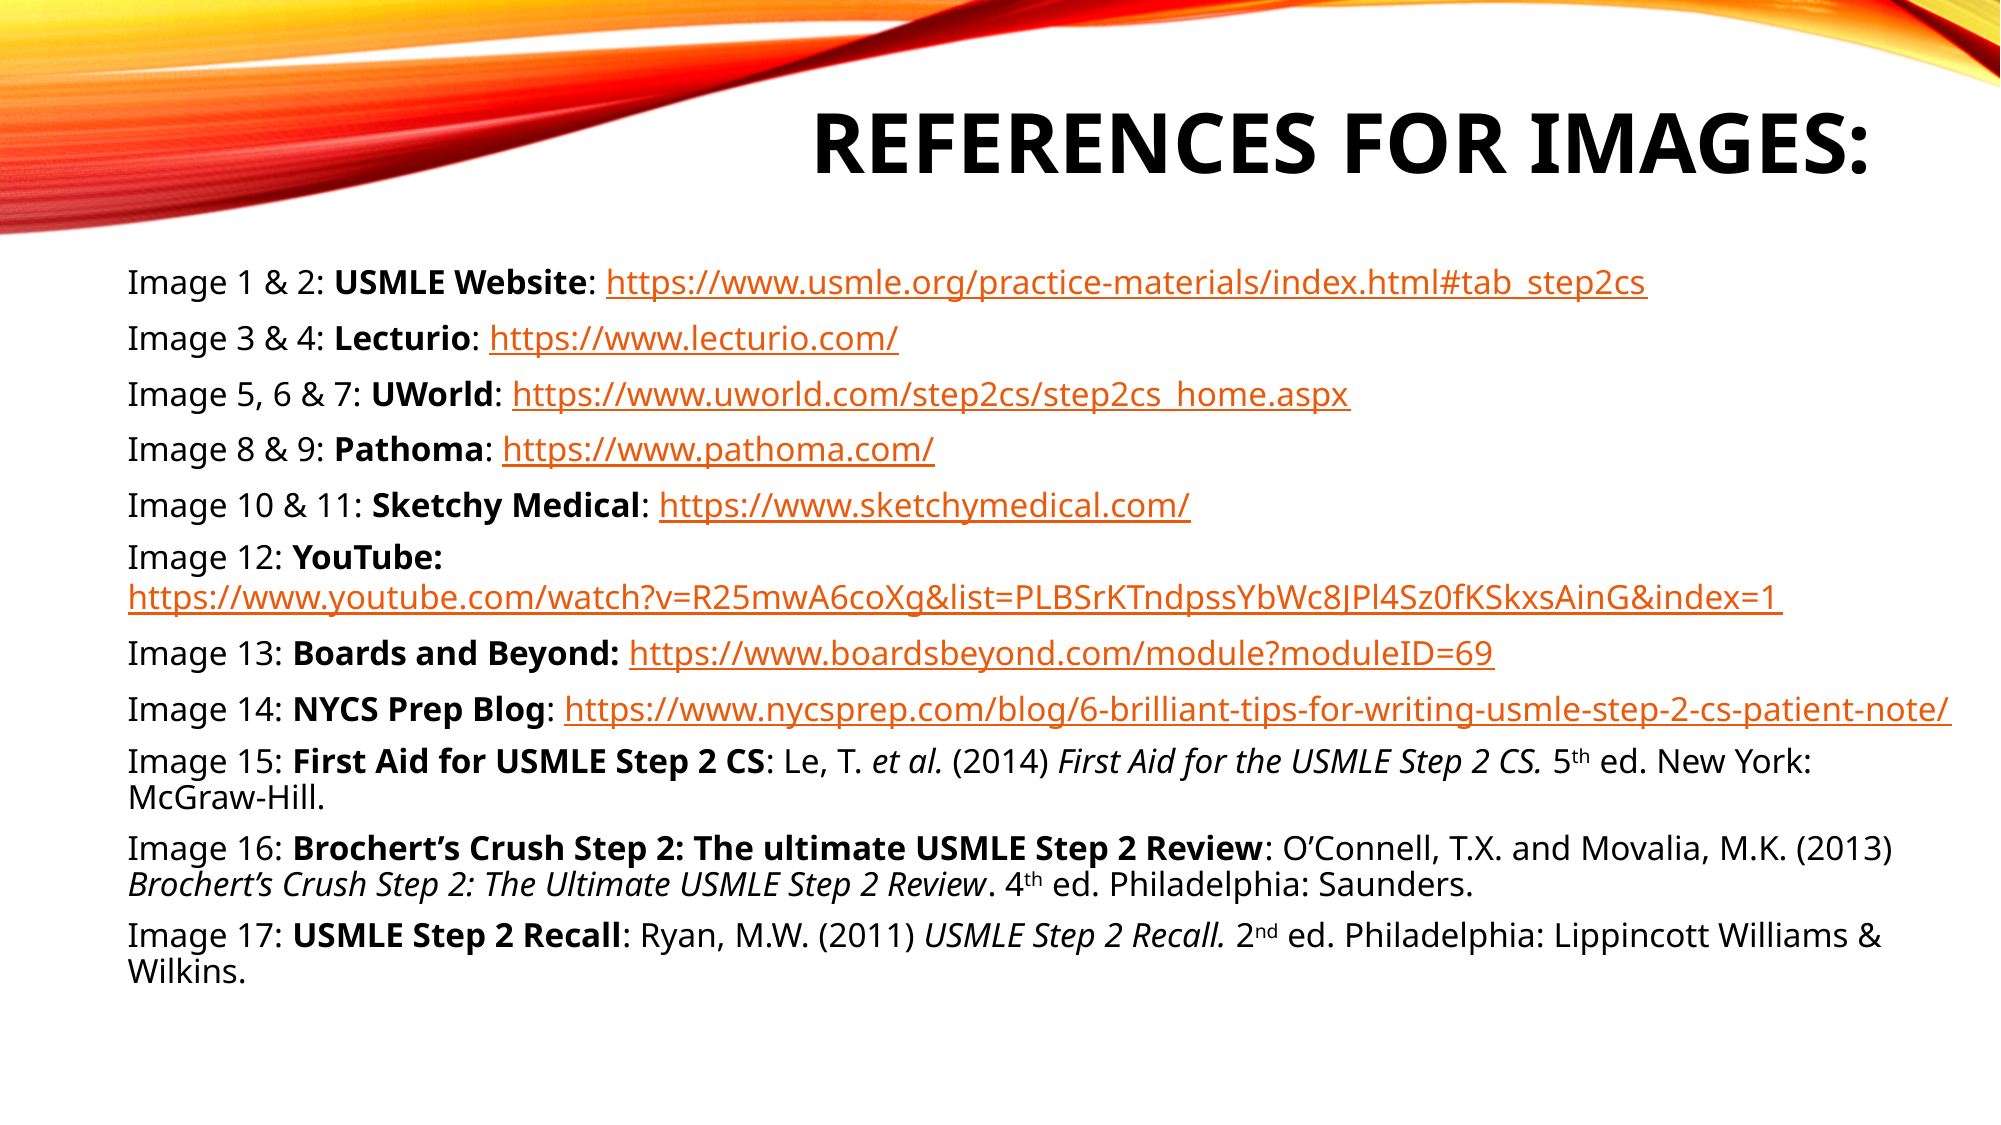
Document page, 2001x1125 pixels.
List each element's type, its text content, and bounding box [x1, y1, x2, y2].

picture [0, 0, 2000, 237]
title References for images: [474, 86, 1888, 207]
list Image 1 & 2: USMLE Website: https://www.usmle.org/practice-materials/index.html#tab_step2cs Image 3 & 4: Lecturio: https://www.lecturio.com/ Image 5, 6 & 7: UWorld: https://www.uworld.com/step2cs/step2cs_home.aspx Image 8 & 9: Pathoma: https://www.pathoma.com/ Image 10 & 11: Sketchy Medical: https://www.sketchymedical.com/ Image 12: YouTube: https://www.youtube.com/watch?v=R25mwA6coXg&list=PLBSrKTndpssYbWc8JPl4Sz0fKSkxsAinG&index=1 Image 13: Boards and Beyond: https://www.boardsbeyond.com/module?moduleID=69 Image 14: NYCS Prep Blog: https://www.nycsprep.com/blog/6-brilliant-tips-for-writing-usmle-step-2-cs-patient-note/ Image 15: First Aid for USMLE Step 2 CS: Le, T. et al. (2014) First Aid for the USMLE Step 2 CS. 5th ed. New York: McGraw-Hill. Image 16: Brochert’s Crush Step 2: The ultimate USMLE Step 2 Review: O’Connell, T.X. and Movalia, M.K. (2013) Brochert’s Crush Step 2: The Ultimate USMLE Step 2 Review. 4th ed. Philadelphia: Saunders. Image 17: USMLE Step 2 Recall: Ryan, M.W. (2011) USMLE Step 2 Recall. 2nd ed. Philadelphia: Lippincott Williams & Wilkins. [112, 254, 1971, 1021]
